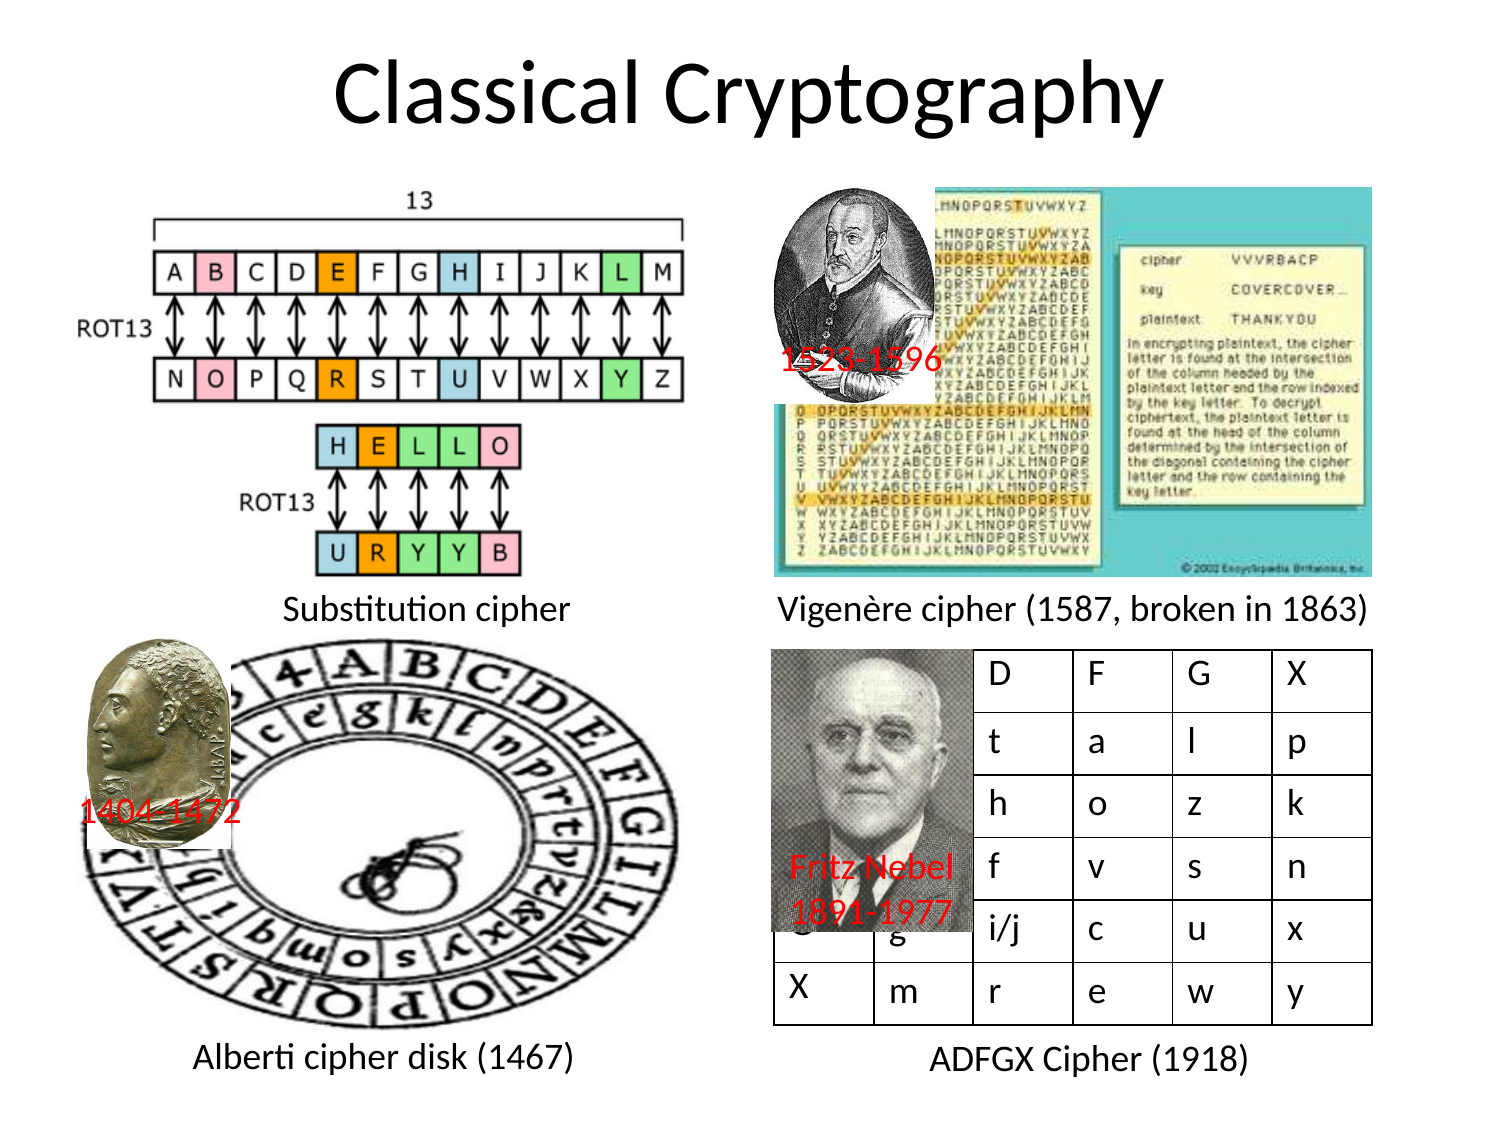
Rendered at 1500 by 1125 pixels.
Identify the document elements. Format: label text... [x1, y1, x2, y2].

table_cell t [974, 713, 1072, 774]
table_cell v [1074, 838, 1172, 899]
table_cell i/j [974, 901, 1072, 962]
table_cell n [1273, 838, 1371, 899]
table_cell k [1273, 776, 1371, 837]
table_cell o [1074, 776, 1172, 837]
table_cell w [1173, 963, 1271, 1024]
picture [774, 187, 1372, 577]
table_cell u [1173, 901, 1271, 962]
picture [771, 649, 973, 932]
table_header F [1074, 651, 1172, 712]
table_header D [974, 651, 1072, 712]
table_cell s [1173, 838, 1271, 899]
table_header X [1273, 651, 1371, 712]
table_cell f [974, 838, 1072, 899]
text_box Substitution cipher [267, 581, 593, 636]
table_cell G [775, 932, 873, 962]
title Classical Cryptography [0, 0, 1500, 188]
table_cell a [1074, 713, 1172, 774]
text_box ADFGX Cipher (1918) [883, 1026, 1296, 1087]
table_cell x [1273, 901, 1371, 962]
table_cell e [1074, 963, 1172, 1024]
text_box Vigenère cipher (1587, broken in 1863) [762, 576, 1390, 636]
text_box Alberti cipher disk (1467) [152, 1039, 615, 1077]
table_cell r [974, 963, 1072, 1024]
table_cell m [875, 963, 972, 1024]
table_cell y [1273, 963, 1371, 1024]
table_header G [1173, 651, 1271, 712]
picture [77, 637, 690, 1039]
table_cell X [775, 963, 873, 1024]
table_cell p [1273, 713, 1371, 774]
table_cell g [875, 932, 972, 962]
table_cell c [1074, 901, 1172, 962]
table_cell l [1173, 713, 1271, 774]
table_cell z [1173, 776, 1271, 837]
table_cell h [974, 776, 1072, 837]
picture [77, 187, 690, 581]
